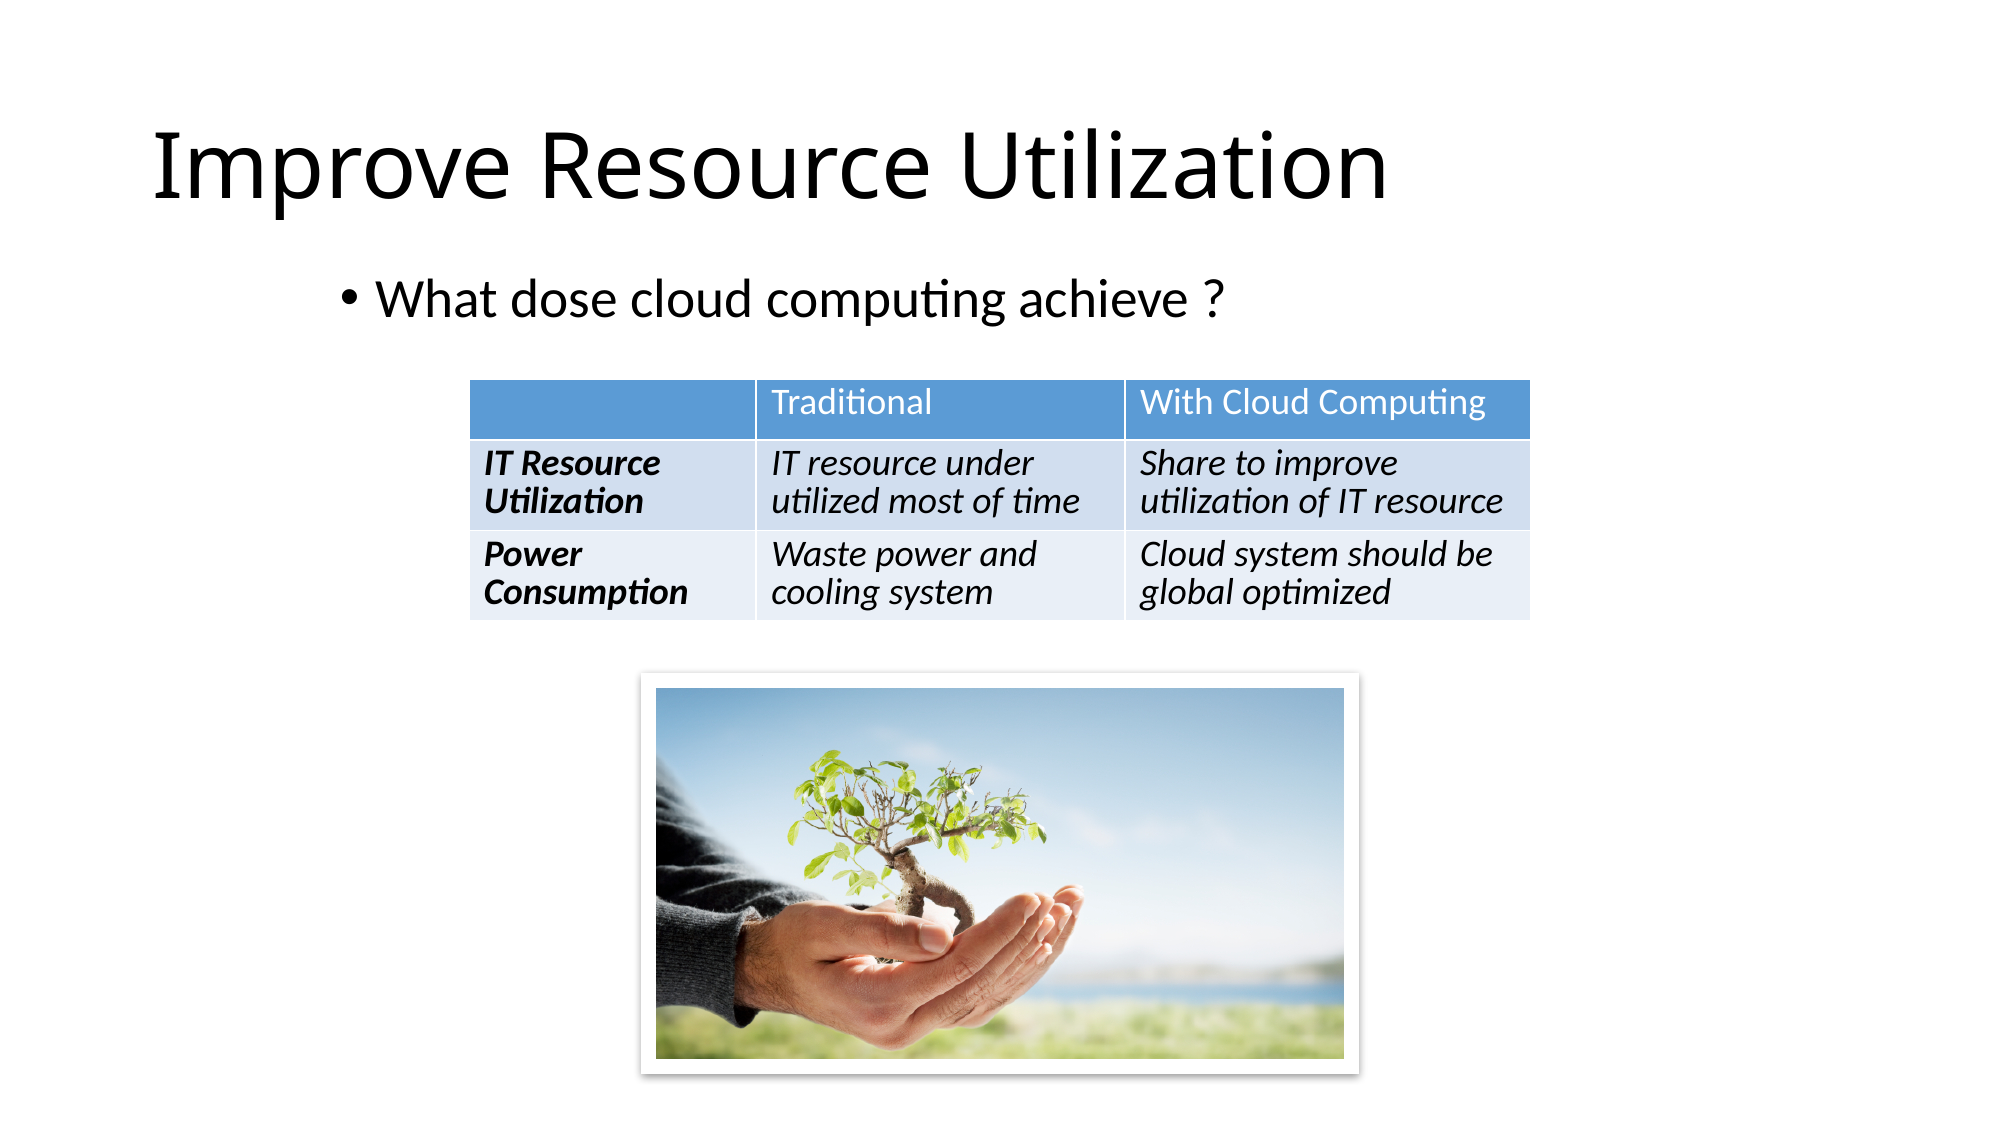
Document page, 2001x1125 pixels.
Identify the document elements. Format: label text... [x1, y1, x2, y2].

table_cell IT resource under utilized most of time [757, 441, 1124, 530]
table_header With Cloud Computing [1126, 380, 1530, 439]
title Improve Resource Utilization [137, 59, 1863, 278]
table_cell Cloud system should be global optimized [1126, 531, 1530, 620]
list What dose cloud computing achieve ? [324, 262, 1675, 338]
table_cell IT Resource Utilization [470, 441, 755, 530]
table_cell Waste power and cooling system [757, 531, 1124, 620]
table_header [470, 380, 755, 439]
table_cell Power Consumption [470, 531, 755, 620]
table_cell Share to improve utilization of IT resource [1126, 441, 1530, 530]
picture [655, 687, 1345, 1060]
table_header Traditional [757, 380, 1124, 439]
